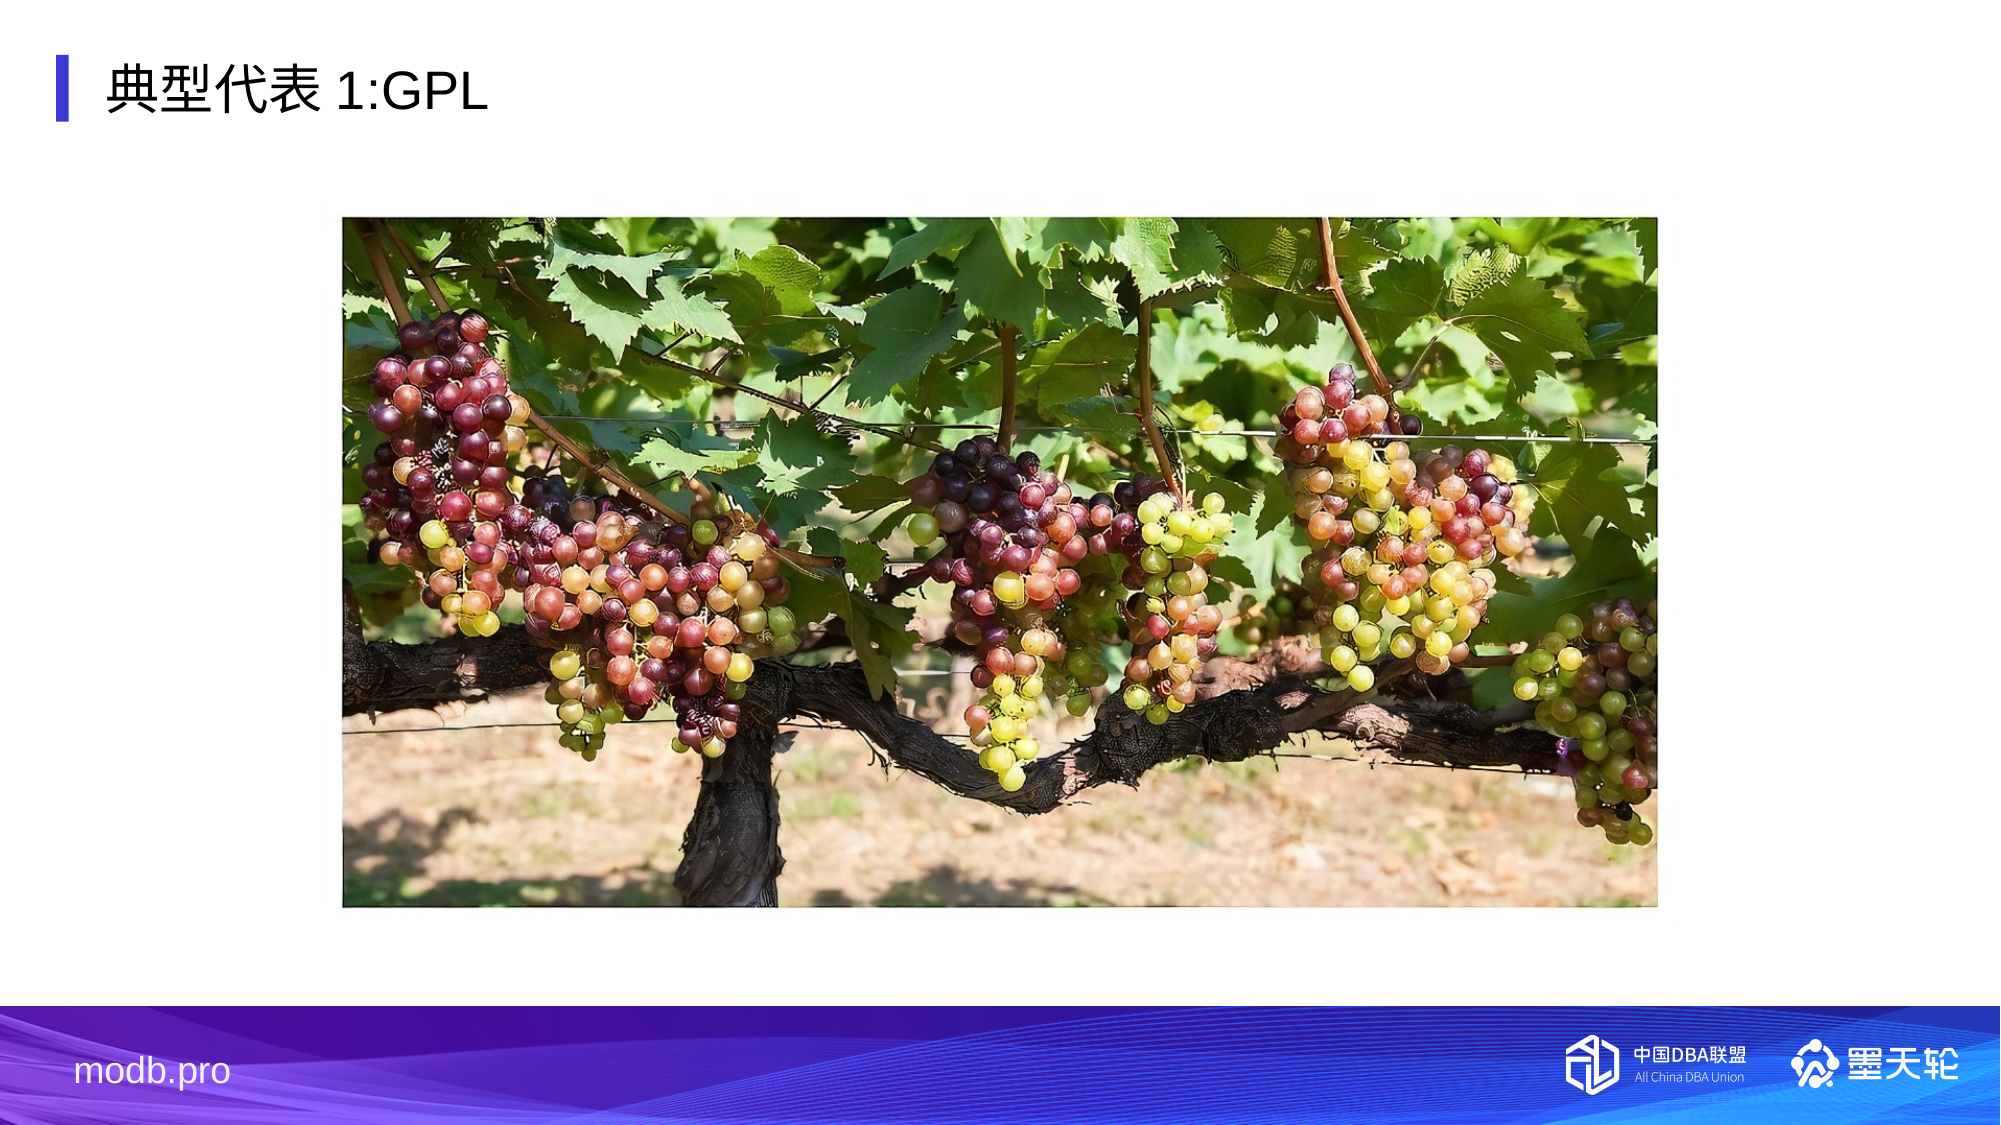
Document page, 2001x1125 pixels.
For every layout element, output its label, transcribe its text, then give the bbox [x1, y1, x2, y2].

picture [321, 196, 1679, 929]
text_box 典型代表1:GPL [91, 48, 582, 128]
picture [0, 1006, 2000, 1125]
